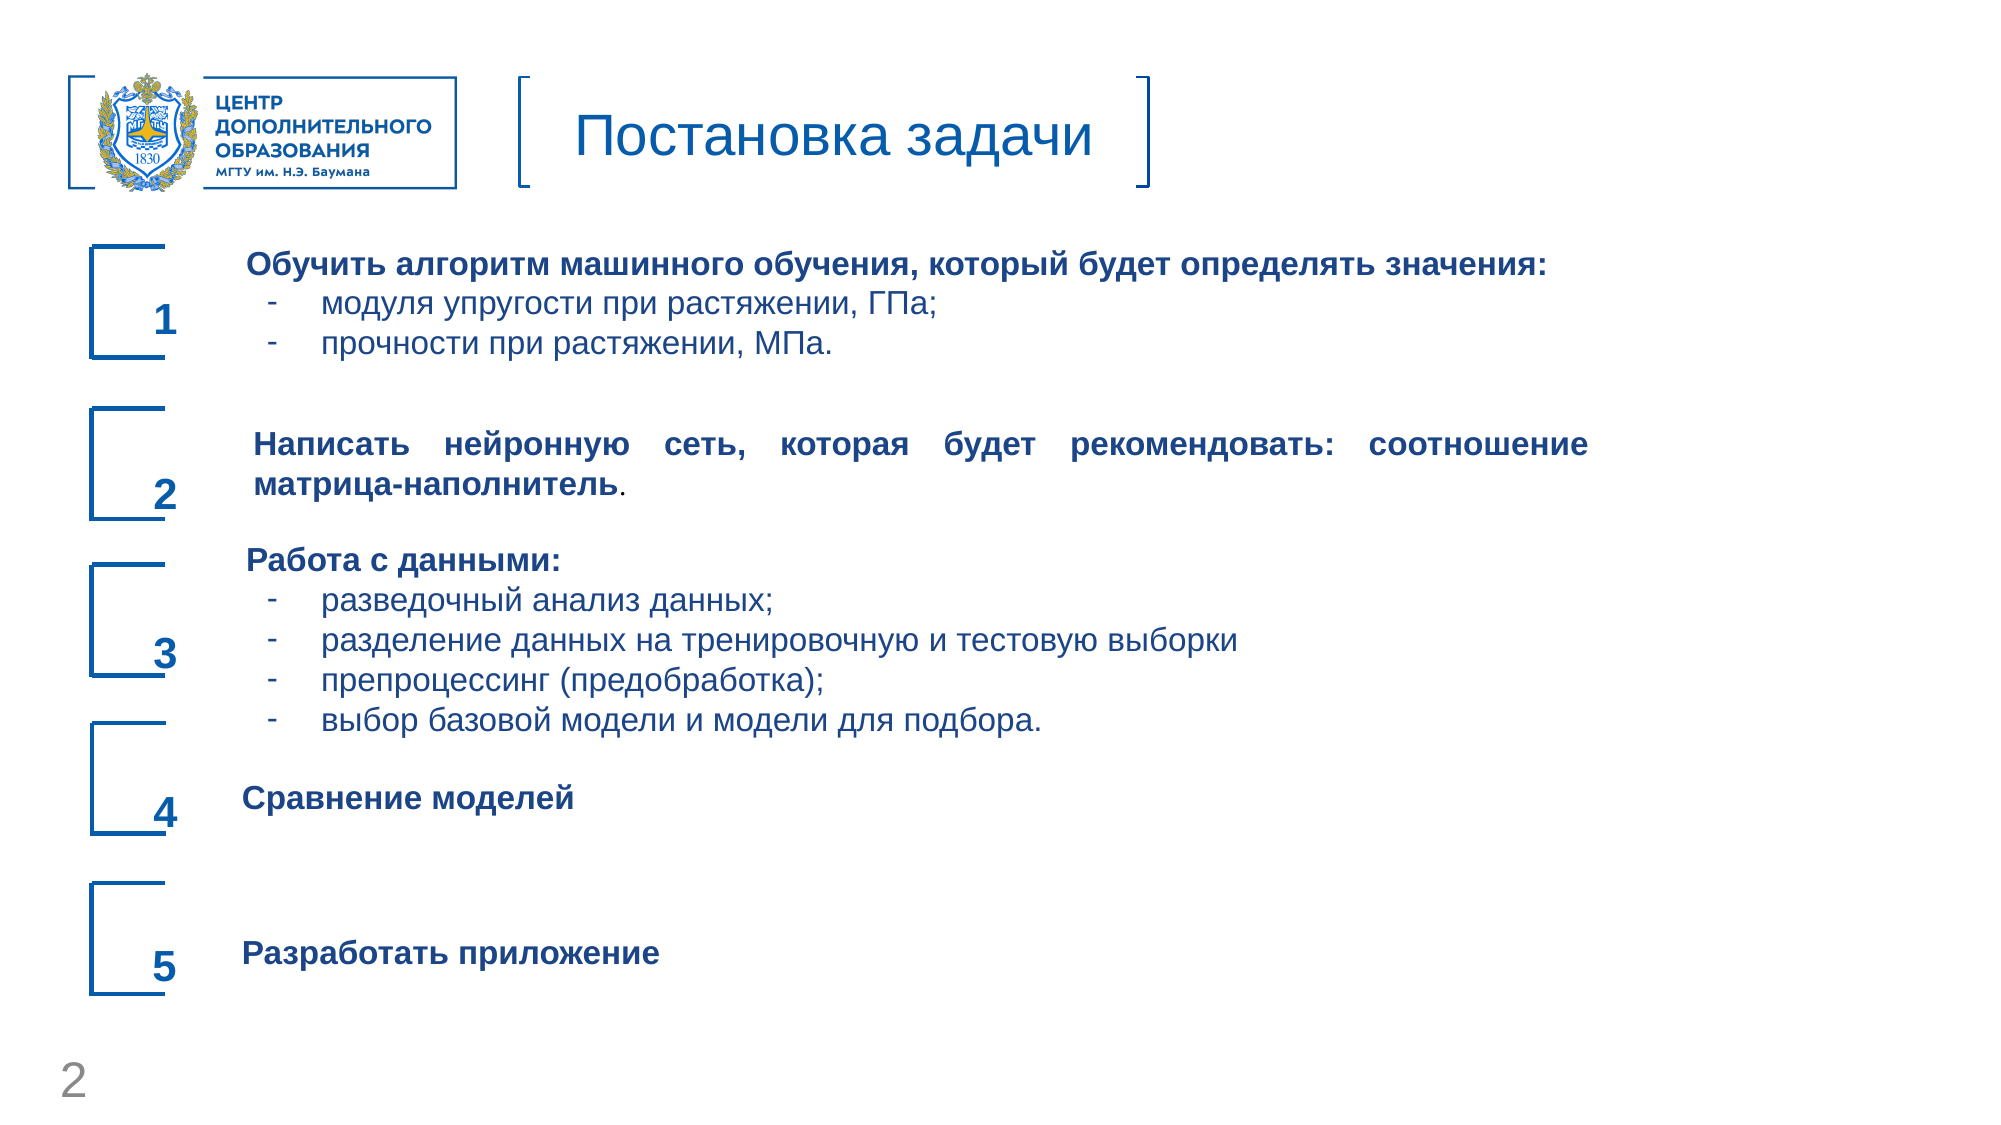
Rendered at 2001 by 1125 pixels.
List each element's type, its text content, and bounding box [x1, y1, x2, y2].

text_box Обучить алгоритм машинного обучения, который будет определять значения: модуля упругости при растяжении, ГПа; прочности при растяжении, МПа. [230, 234, 1768, 409]
text_box Работа с данными: разведочный анализ данных; разделение данных на тренировочную и тестовую выборки препроцессинг (предобработка); выбор базовой модели и модели для подбора. [230, 530, 1635, 746]
text_box 3 [138, 608, 191, 714]
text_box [91, 722, 166, 836]
text_box Разработать приложение [226, 924, 1247, 979]
picture [68, 73, 457, 192]
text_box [91, 882, 166, 996]
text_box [91, 246, 166, 360]
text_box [91, 564, 166, 678]
text_box 1 [138, 274, 213, 380]
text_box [519, 76, 1150, 187]
text_box Написать нейронную сеть, которая будет рекомендовать: соотношение матрица-наполнитель. [238, 414, 1606, 530]
text_box 5 [137, 921, 221, 1027]
slide_number ‹#› [44, 1055, 139, 1101]
text_box Сравнение моделей [226, 768, 1606, 824]
text_box 4 [138, 767, 206, 873]
text_box 2 [138, 449, 213, 555]
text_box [91, 408, 166, 522]
